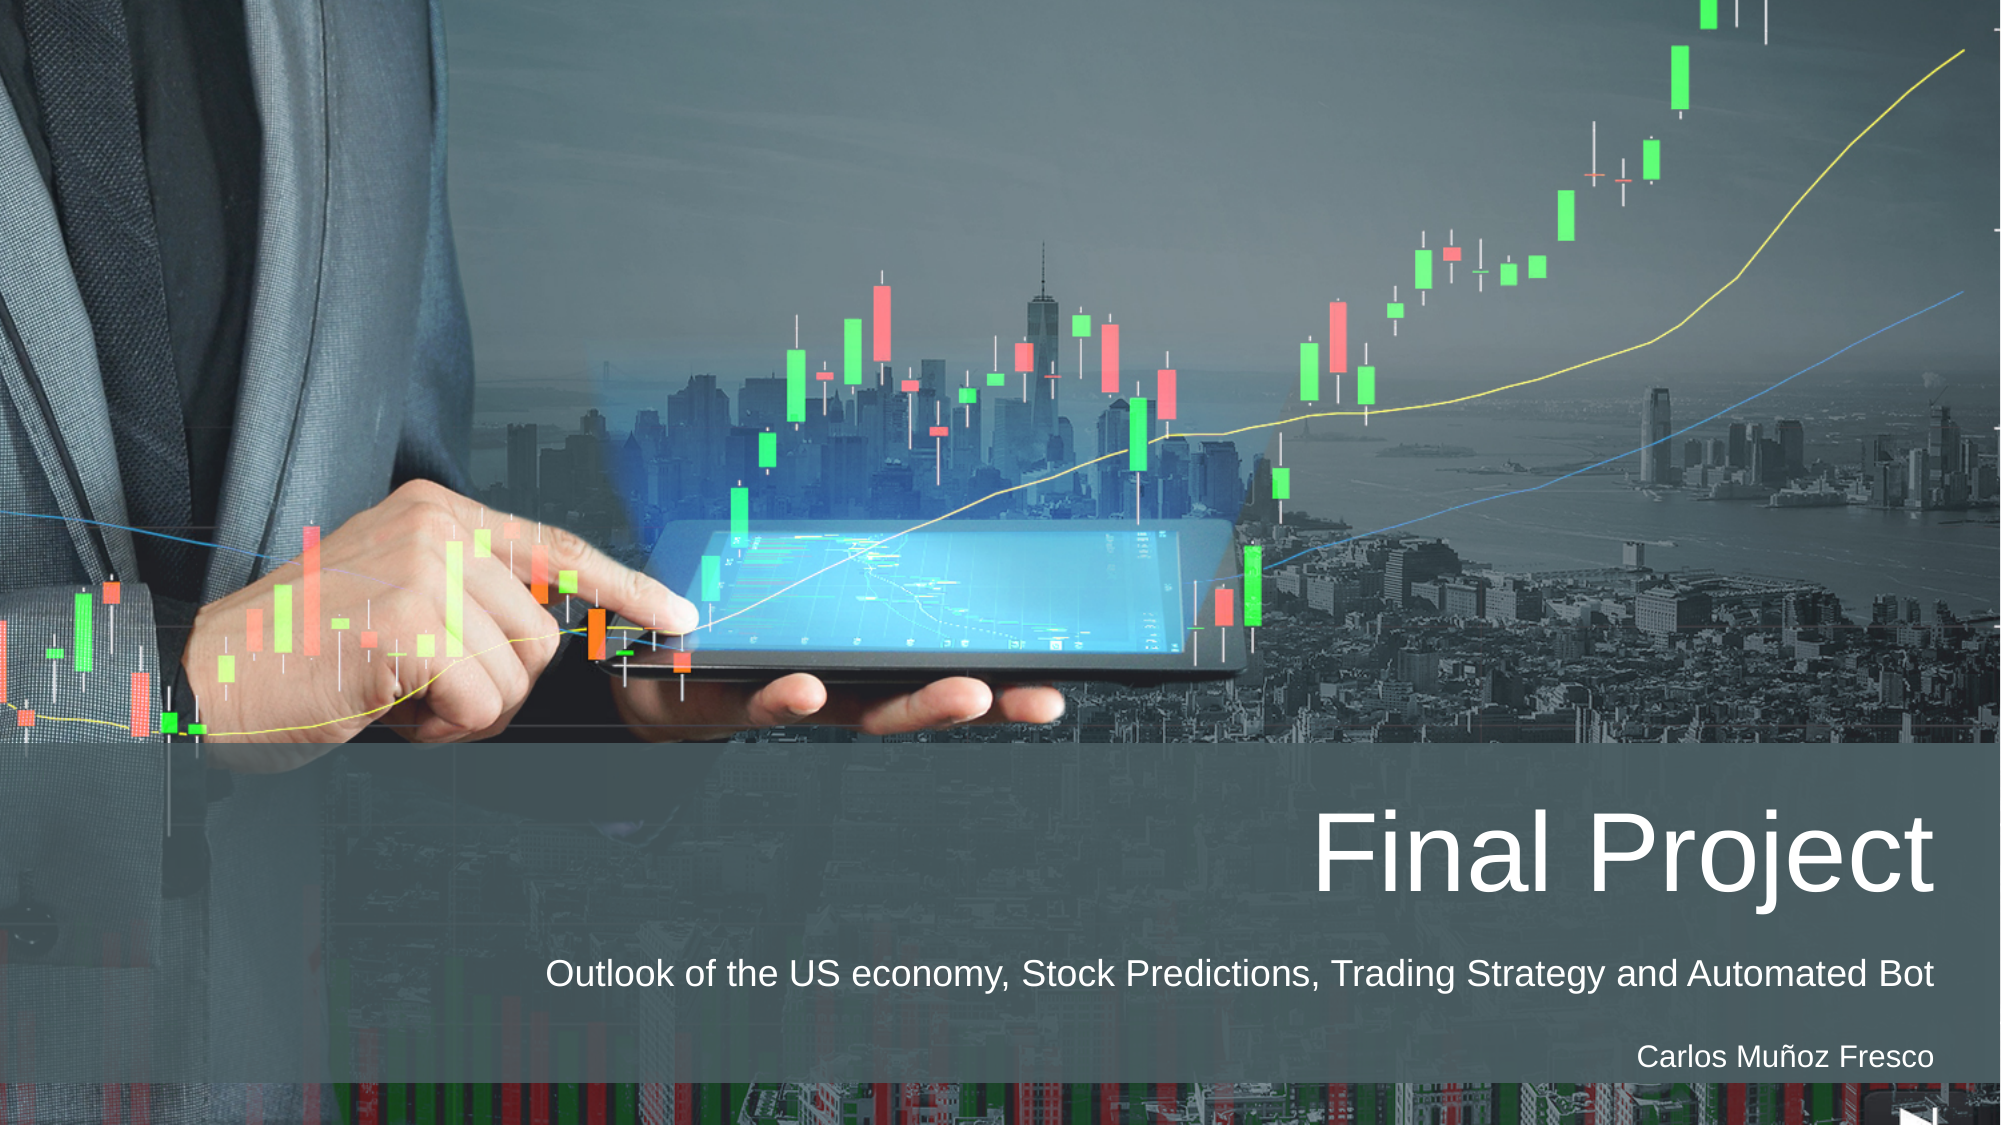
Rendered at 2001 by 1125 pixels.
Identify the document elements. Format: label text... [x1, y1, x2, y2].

text_box Final Project [0, 771, 1950, 922]
text_box Outlook of the US economy, Stock Predictions, Trading Strategy and Automated Bot [0, 941, 1950, 1001]
text_box Carlos Muñoz Fresco [0, 1029, 1950, 1082]
picture [0, 0, 2001, 1125]
text_box [0, 743, 2000, 1083]
